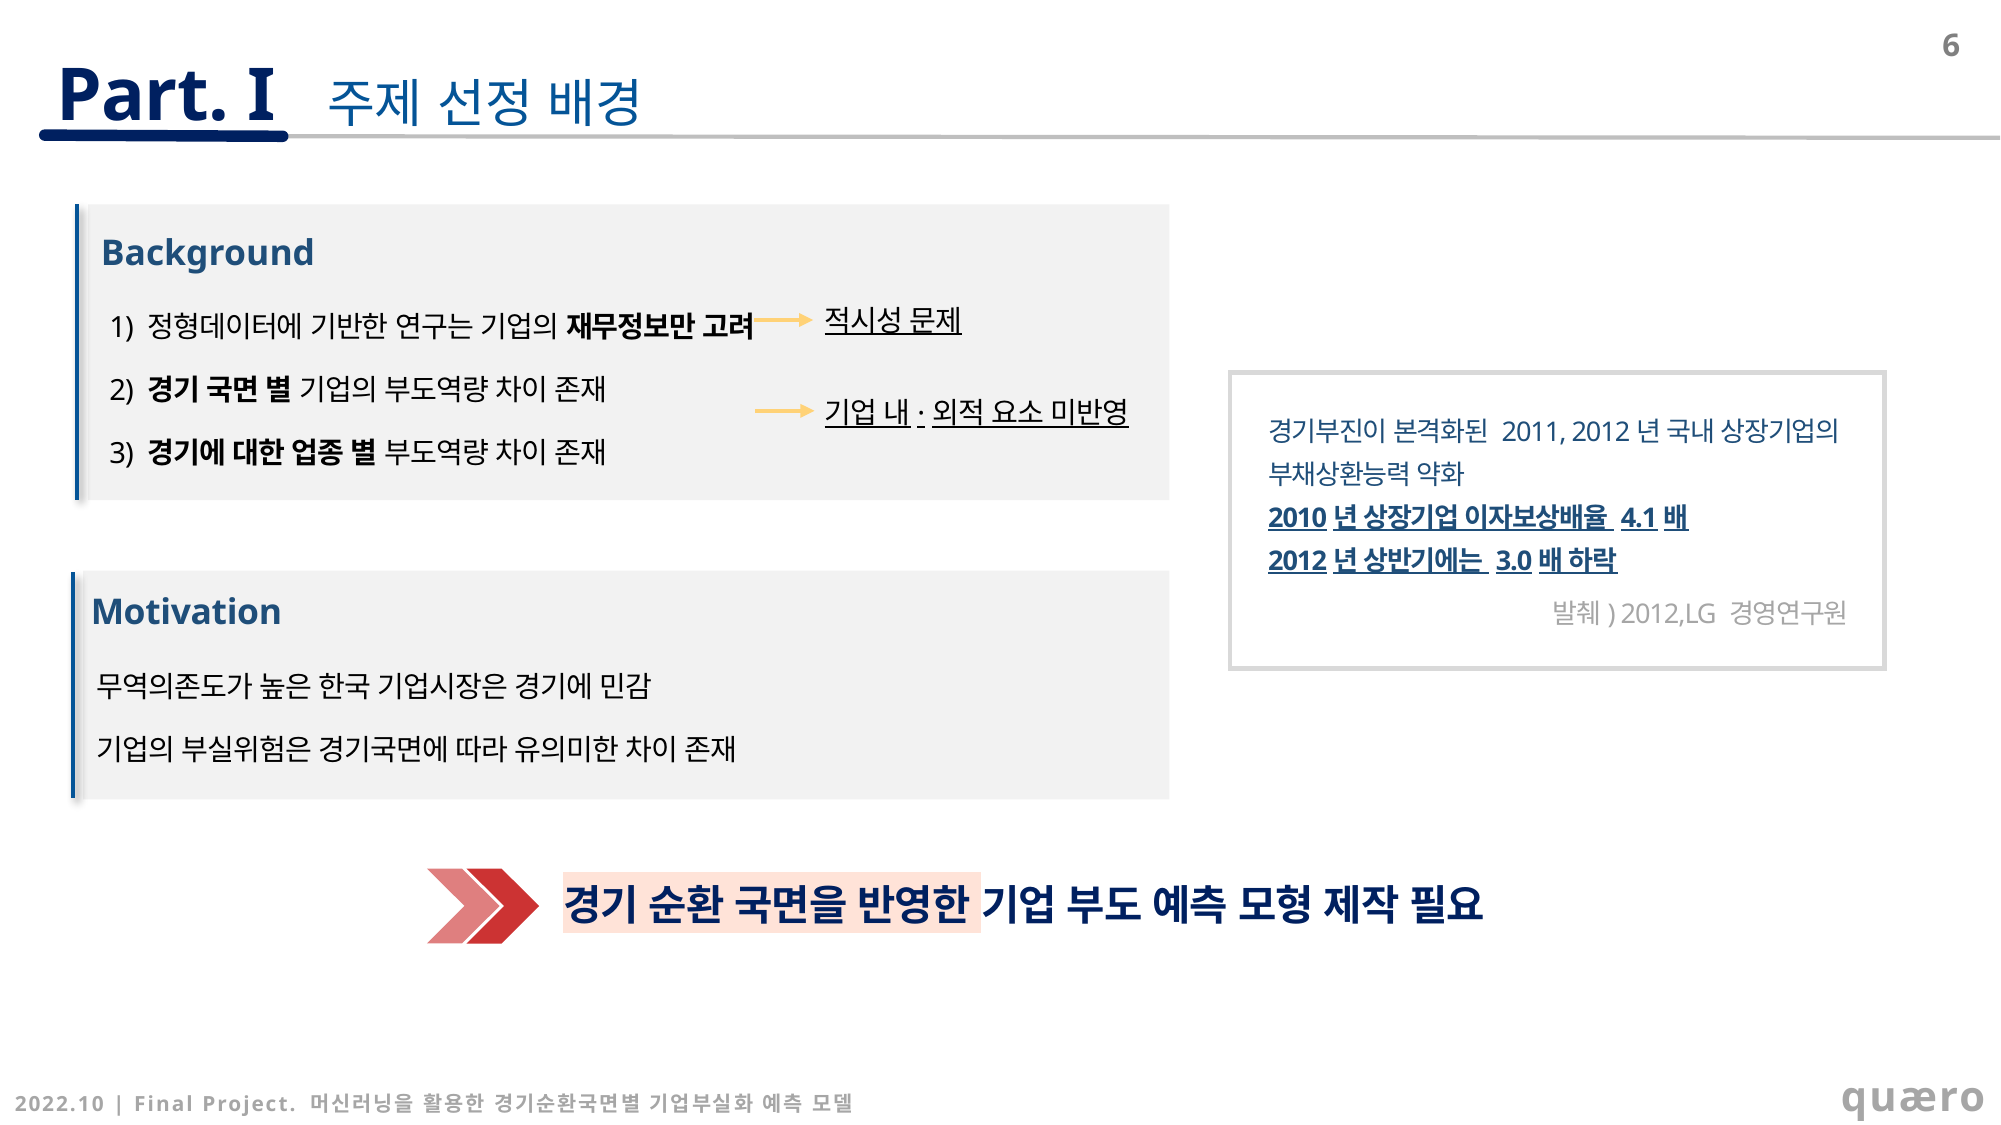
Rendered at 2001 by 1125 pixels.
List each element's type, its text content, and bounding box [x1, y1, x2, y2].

slide_number 6 [1524, 17, 1975, 78]
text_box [1230, 372, 1885, 669]
text_box 주제 선정 배경 [311, 53, 1352, 141]
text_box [72, 570, 1170, 800]
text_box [426, 868, 1544, 944]
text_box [76, 204, 1188, 501]
